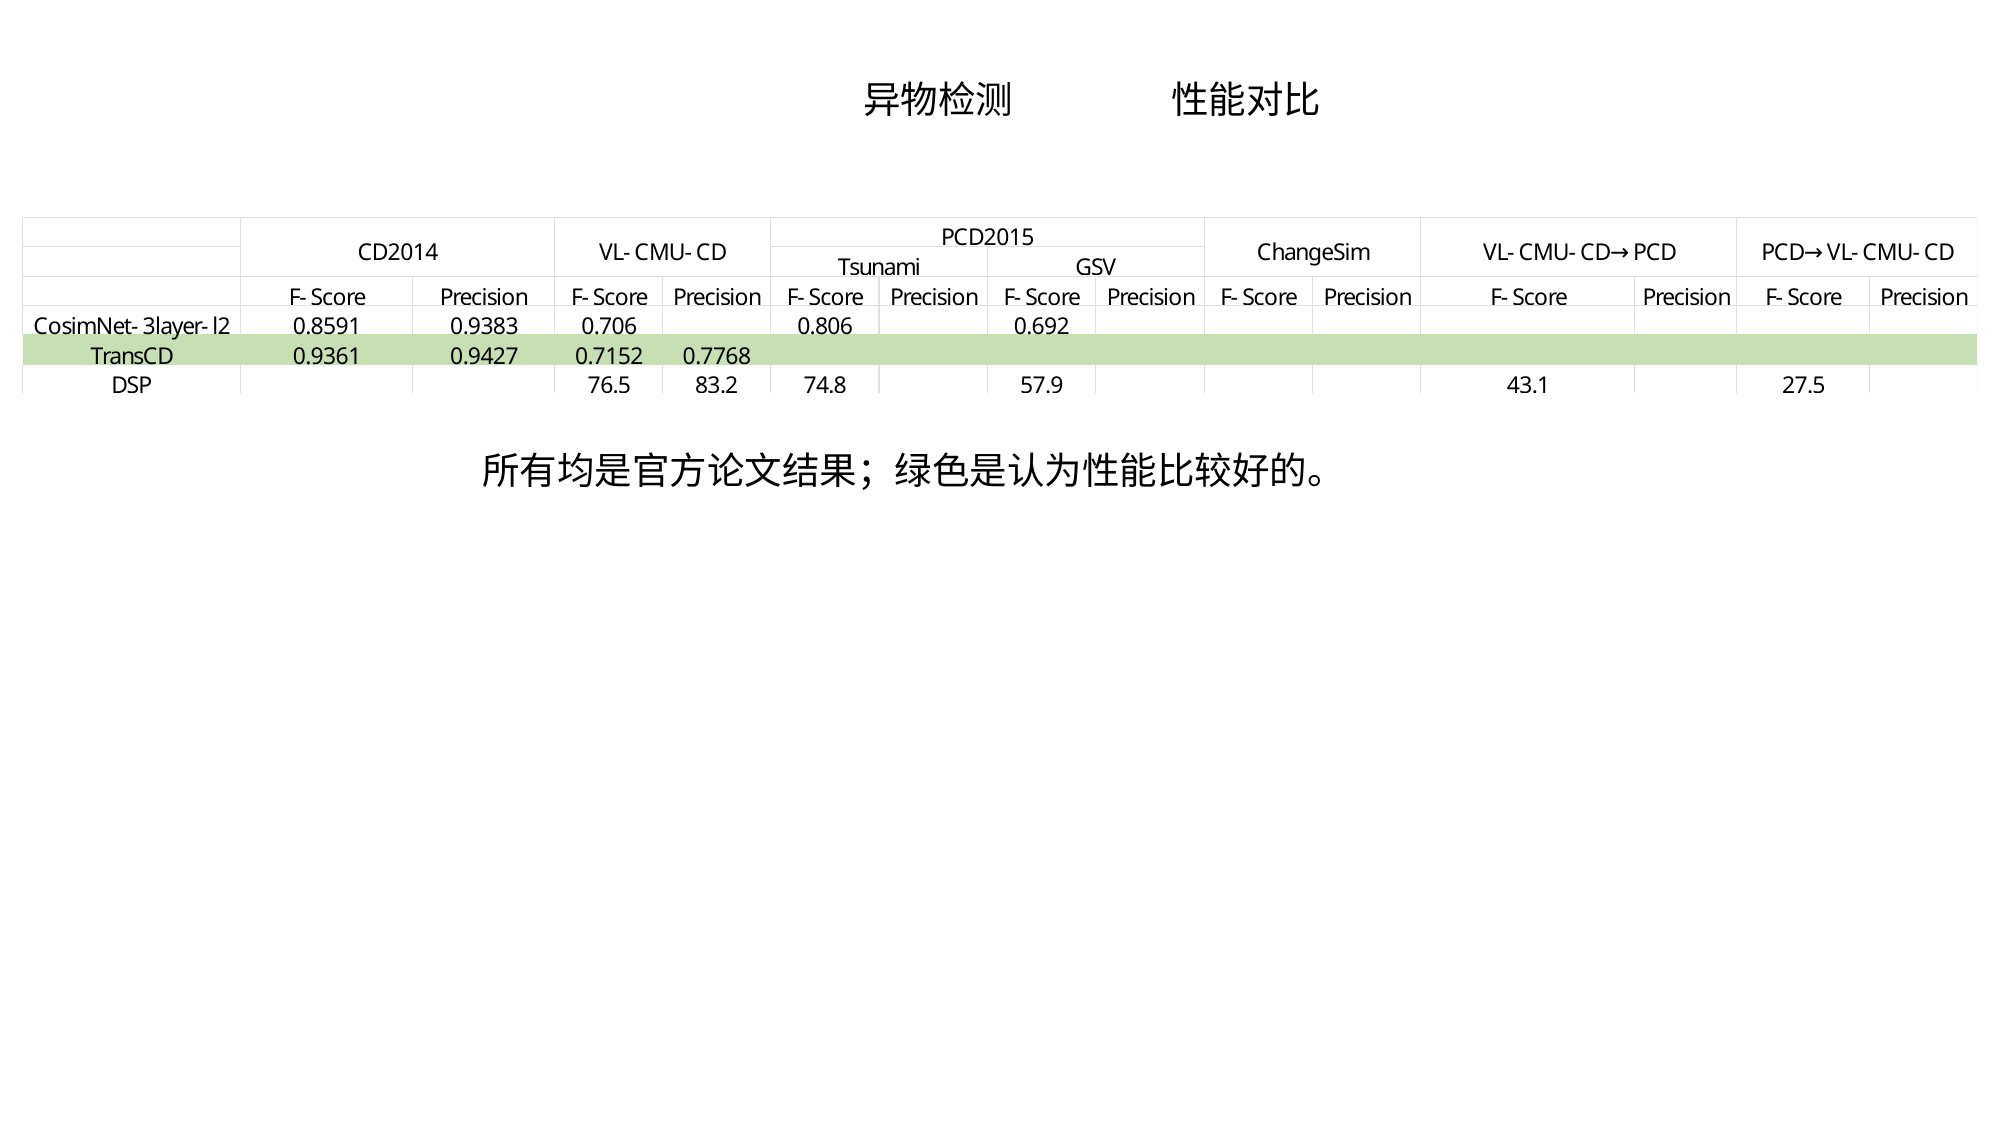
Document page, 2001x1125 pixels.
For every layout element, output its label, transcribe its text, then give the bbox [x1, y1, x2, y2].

picture [21, 216, 1979, 395]
text_box 性能对比 [1156, 69, 1337, 129]
text_box 所有均是官方论文结果；绿色是认为性能比较好的。 [467, 439, 1360, 499]
text_box 异物检测 [848, 69, 1028, 129]
